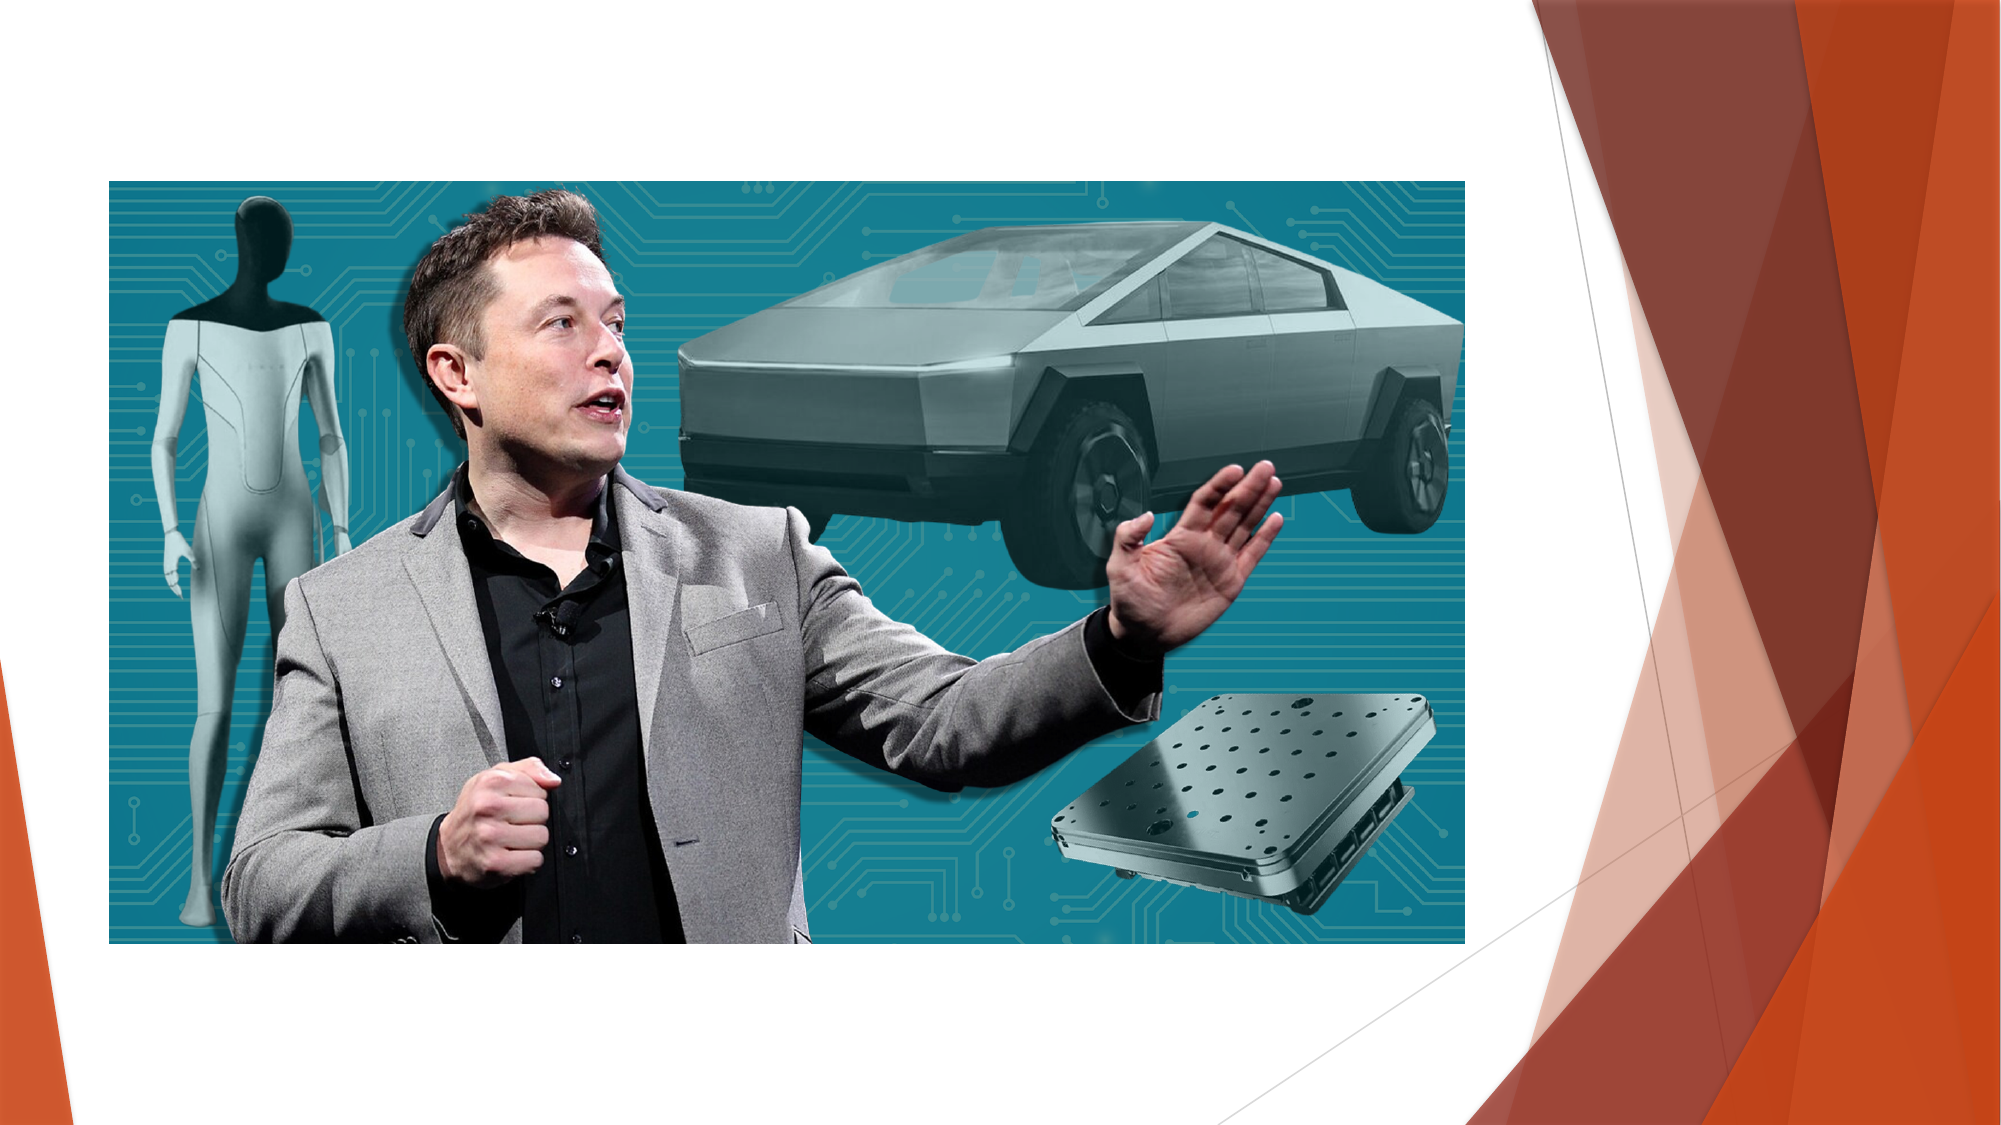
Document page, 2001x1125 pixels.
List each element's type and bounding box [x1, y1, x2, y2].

picture [108, 180, 1465, 945]
